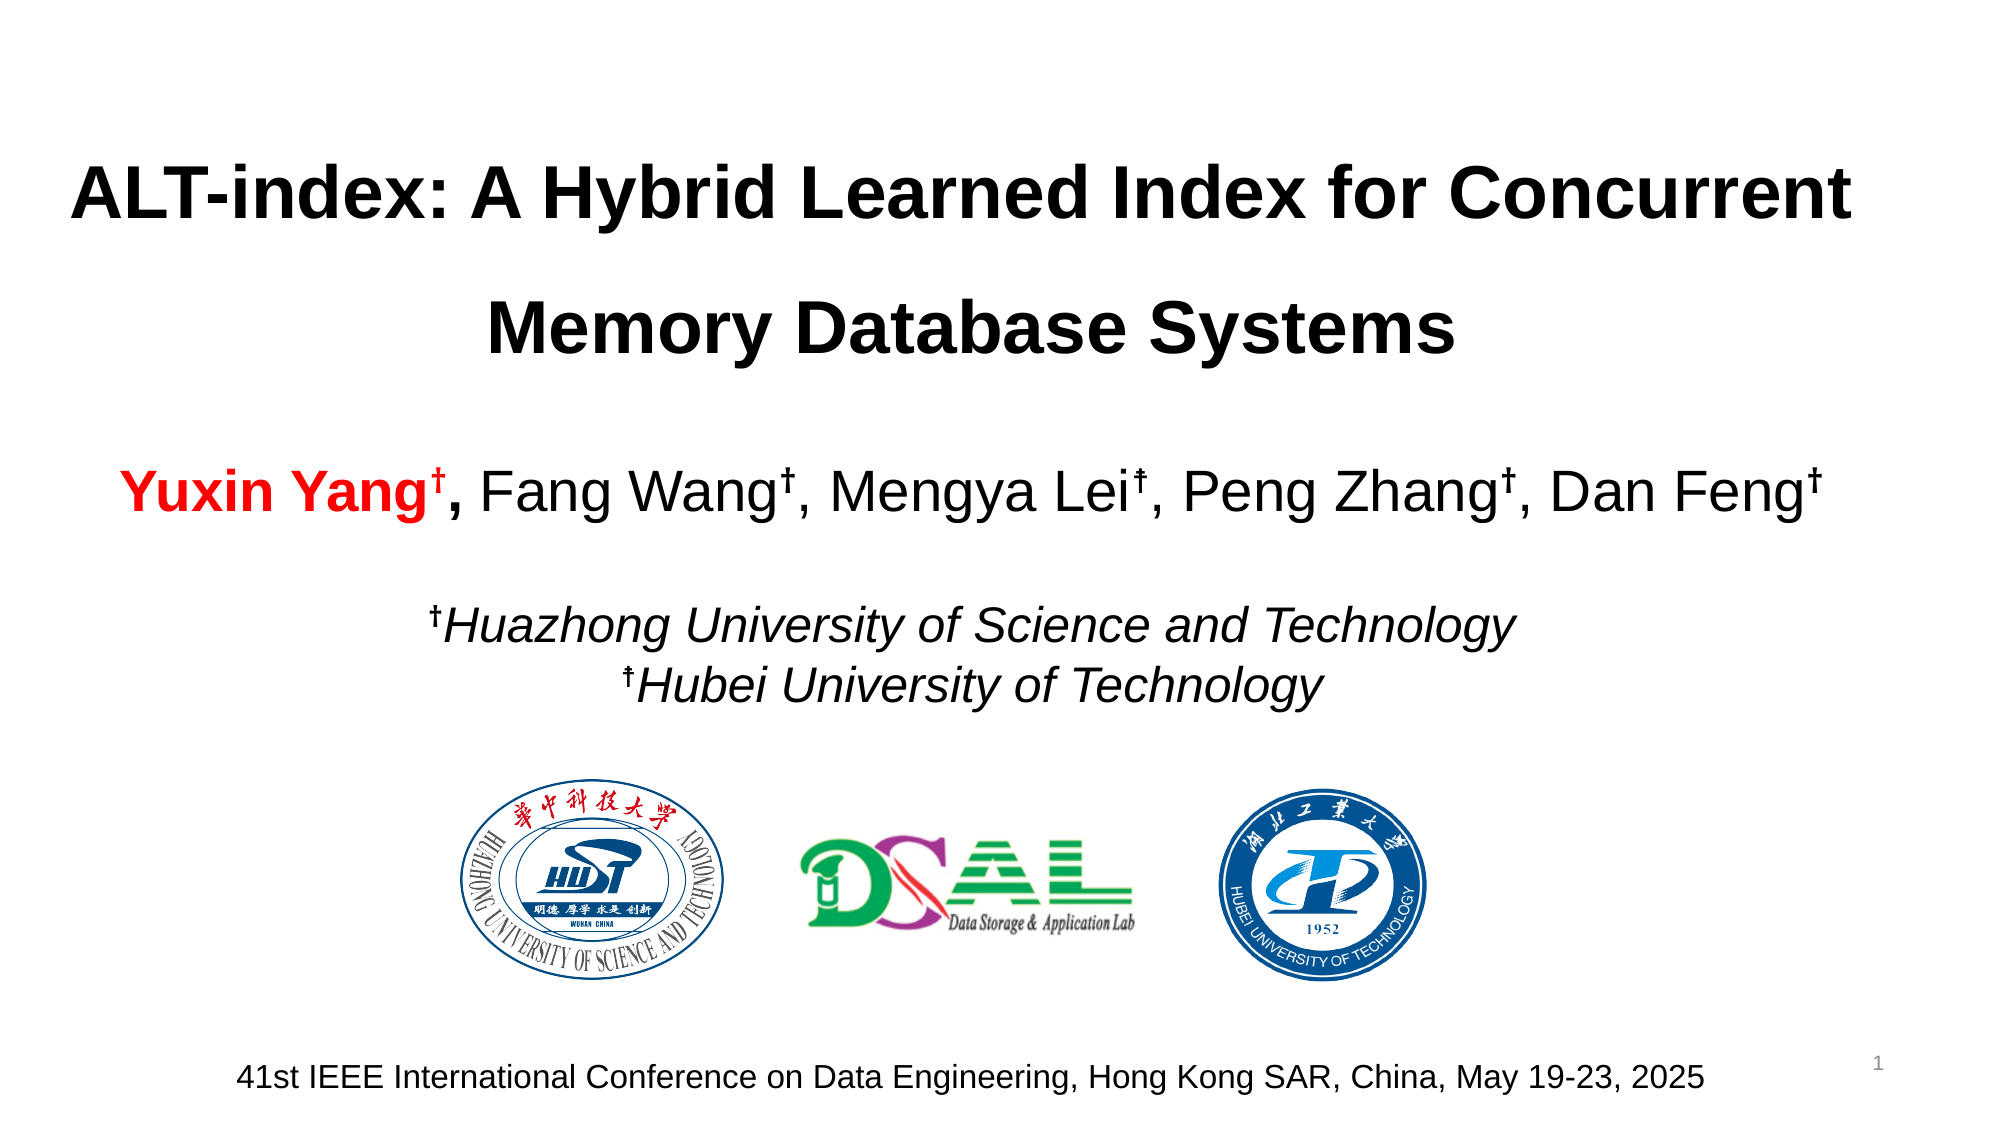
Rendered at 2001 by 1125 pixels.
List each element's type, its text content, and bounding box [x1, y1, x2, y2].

text_box Yuxin Yang†, Fang Wang†, Mengya Lei☨, Peng Zhang†, Dan Feng† †Huazhong University of Science and Technology ☨Hubei University of Technology [86, 445, 1858, 721]
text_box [459, 777, 1434, 991]
text_box 41st IEEE International Conference on Data Engineering, Hong Kong SAR, China, May 19-23, 2025 [86, 1047, 1858, 1102]
text_box ALT-index: A Hybrid Learned Index for Concurrent Memory Database Systems [53, 91, 1891, 376]
slide_number 1 [1456, 1035, 1900, 1088]
